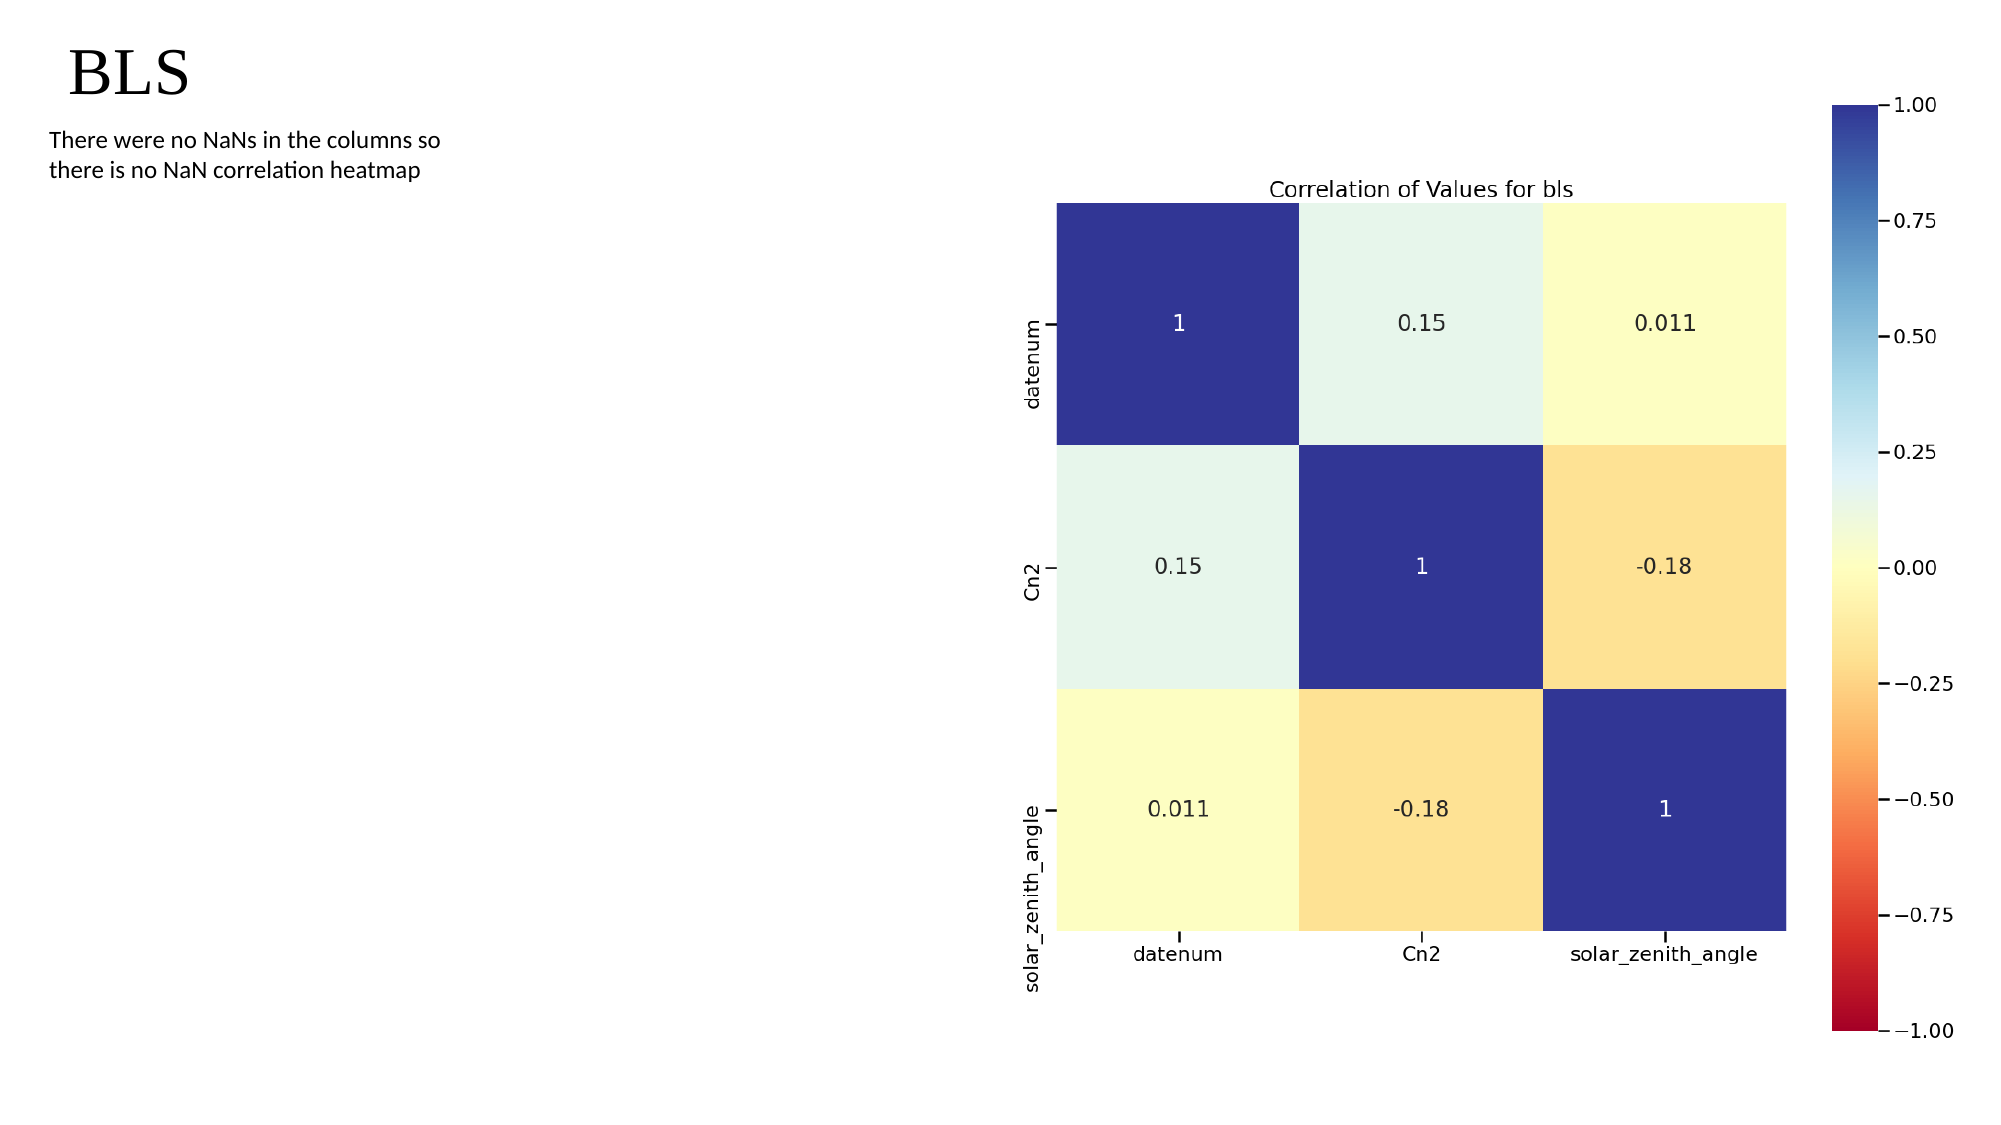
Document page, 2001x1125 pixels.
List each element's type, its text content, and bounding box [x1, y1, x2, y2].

picture [999, 73, 1992, 1065]
text_box BLS [53, 29, 387, 117]
text_box There were no NaNs in the columns so there is no NaN correlation heatmap [34, 116, 464, 192]
